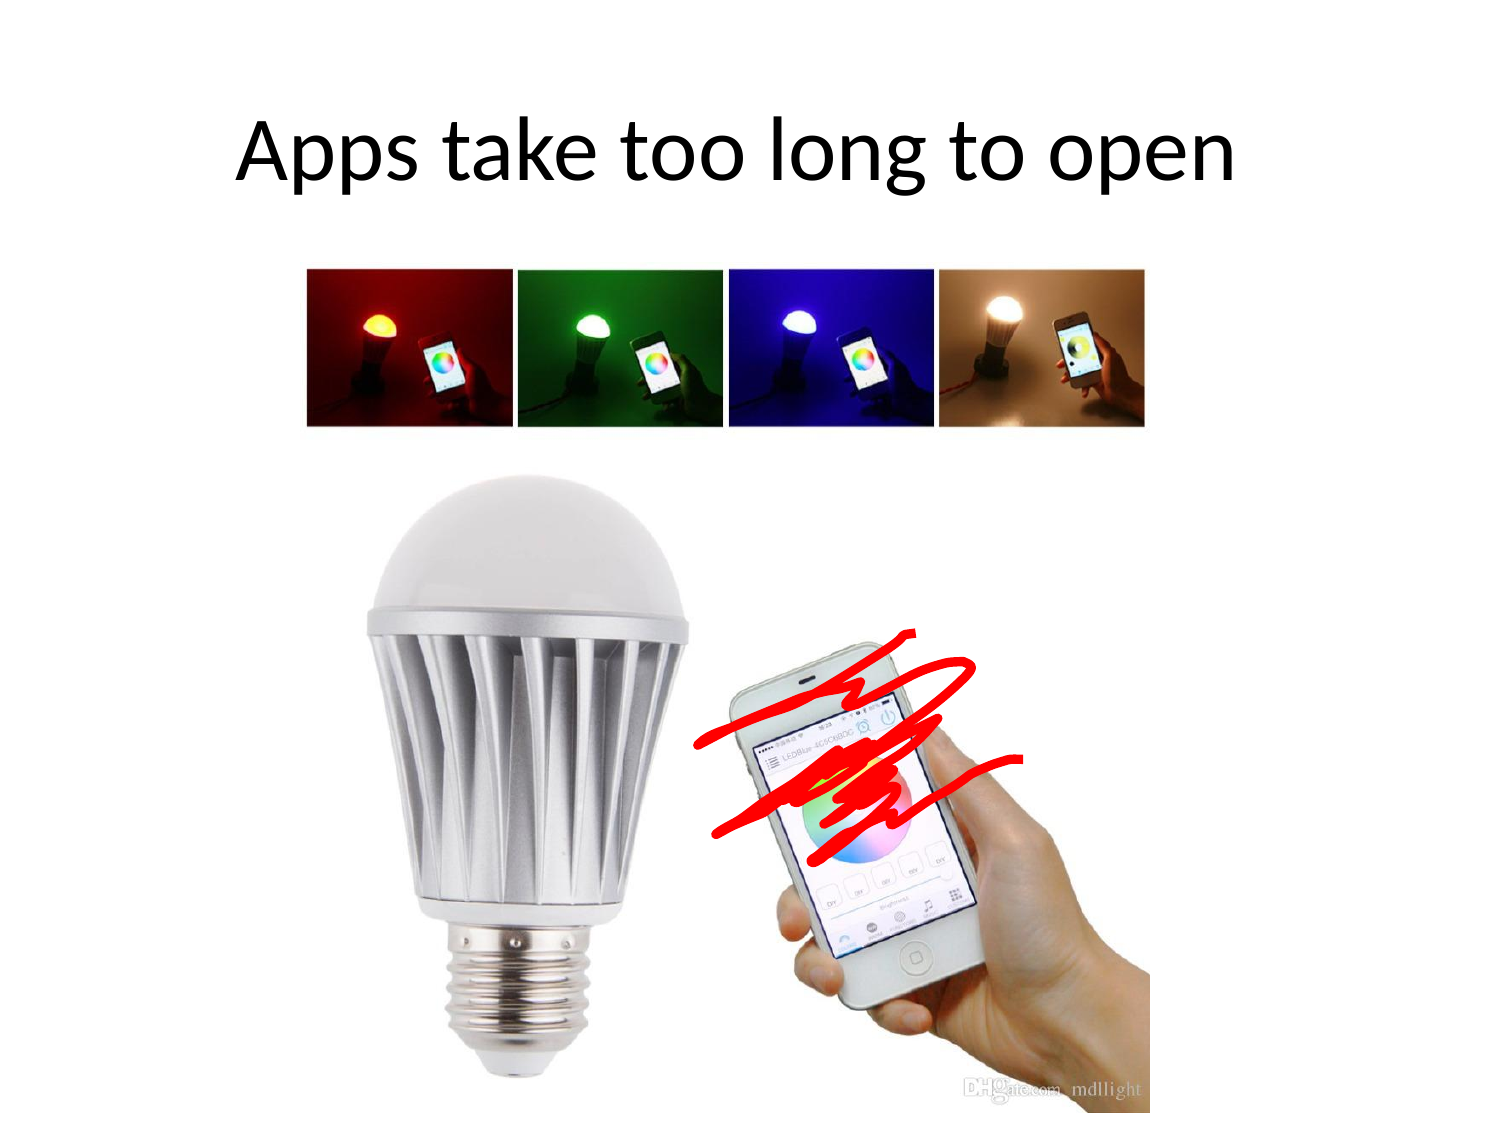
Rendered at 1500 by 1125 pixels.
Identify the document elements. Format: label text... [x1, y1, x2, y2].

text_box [299, 262, 1151, 1113]
title Apps take too long to open [125, 50, 1350, 238]
